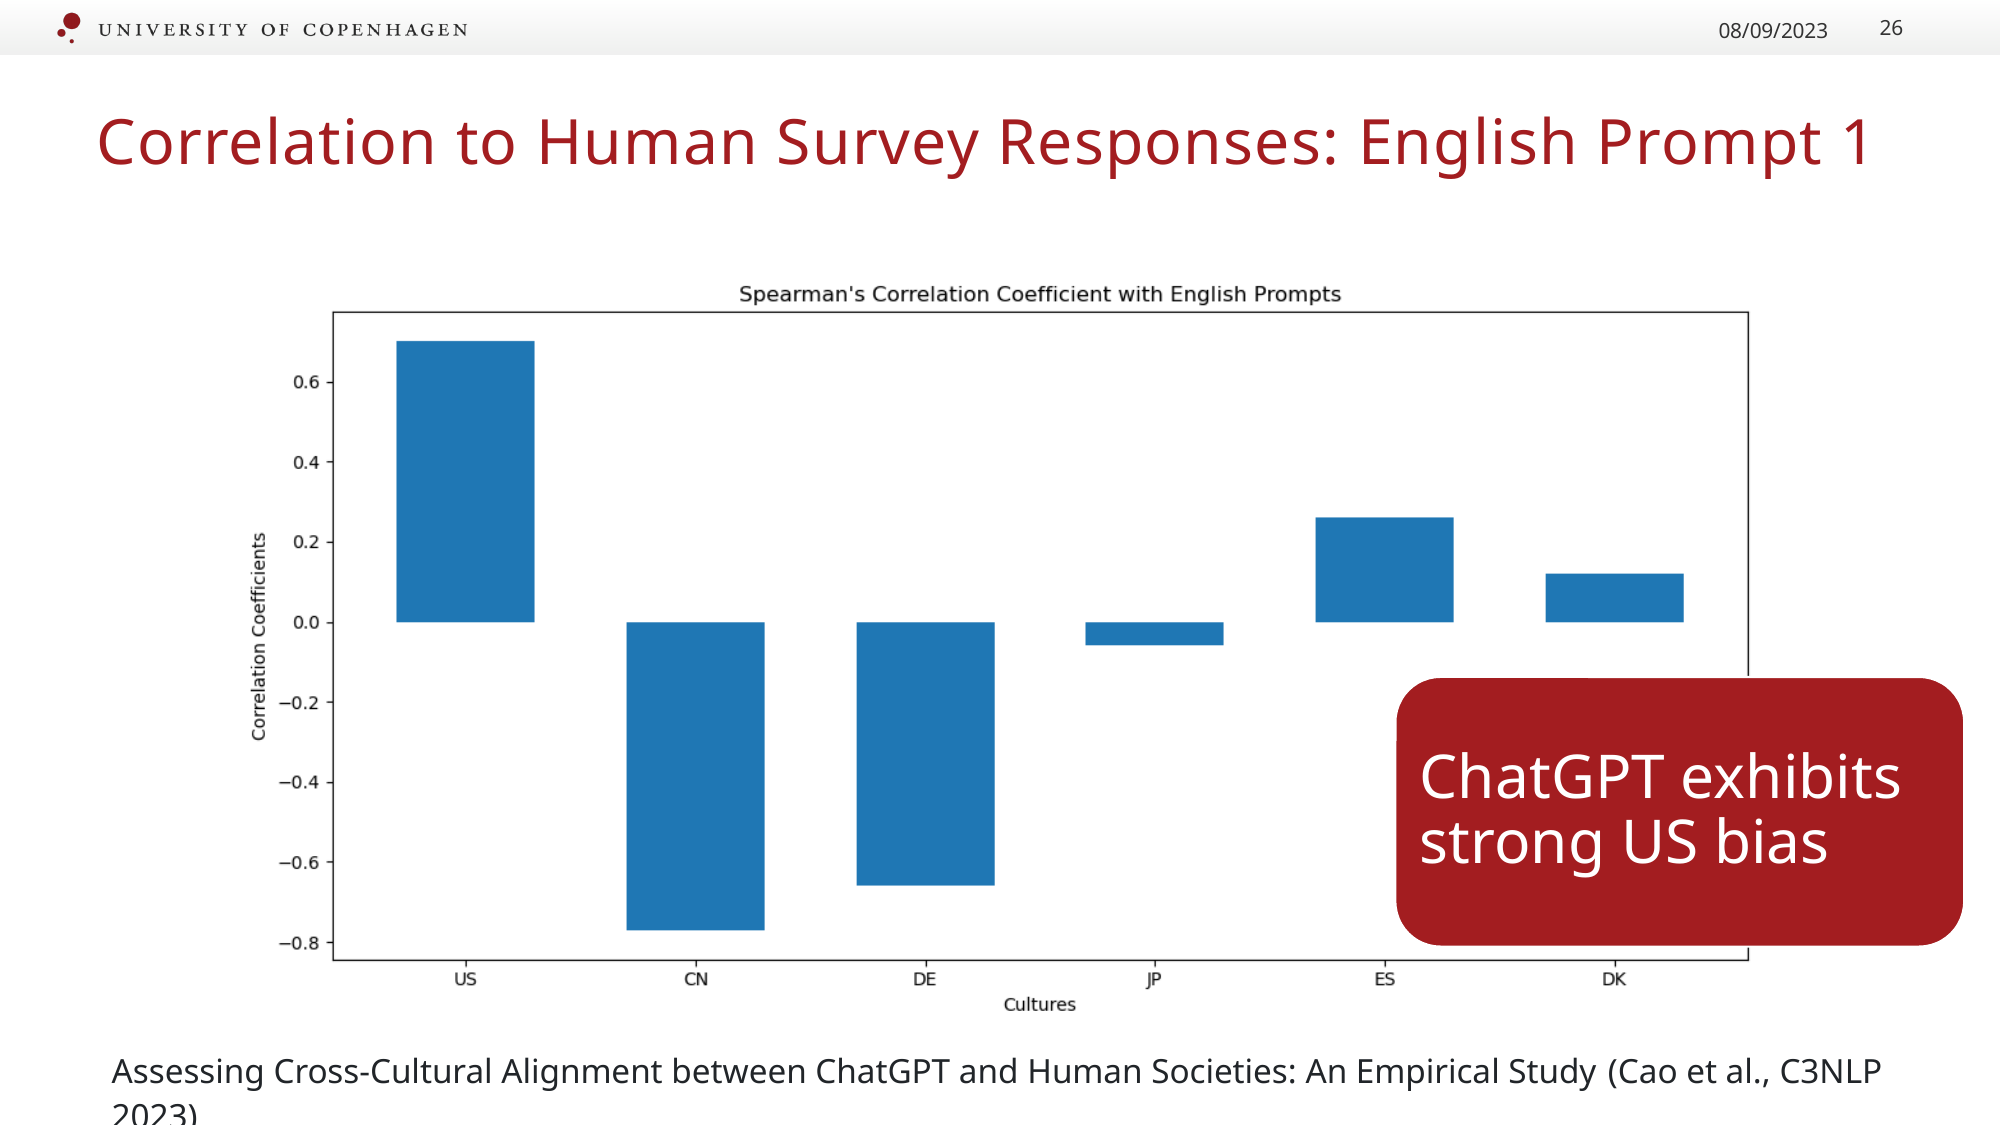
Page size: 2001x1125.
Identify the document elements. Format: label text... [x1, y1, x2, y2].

slide_number 26 [1840, 14, 1904, 43]
title Correlation to Human Survey Responses: English Prompt 1 [96, 101, 1904, 244]
text_box Assessing Cross-Cultural Alignment between ChatGPT and Human Societies: An Empirical Study (Cao et al., C3NLP 2023) [96, 1042, 1965, 1125]
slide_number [1694, 14, 1829, 43]
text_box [1395, 676, 1965, 947]
picture [92, 15, 475, 42]
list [233, 267, 1767, 1034]
